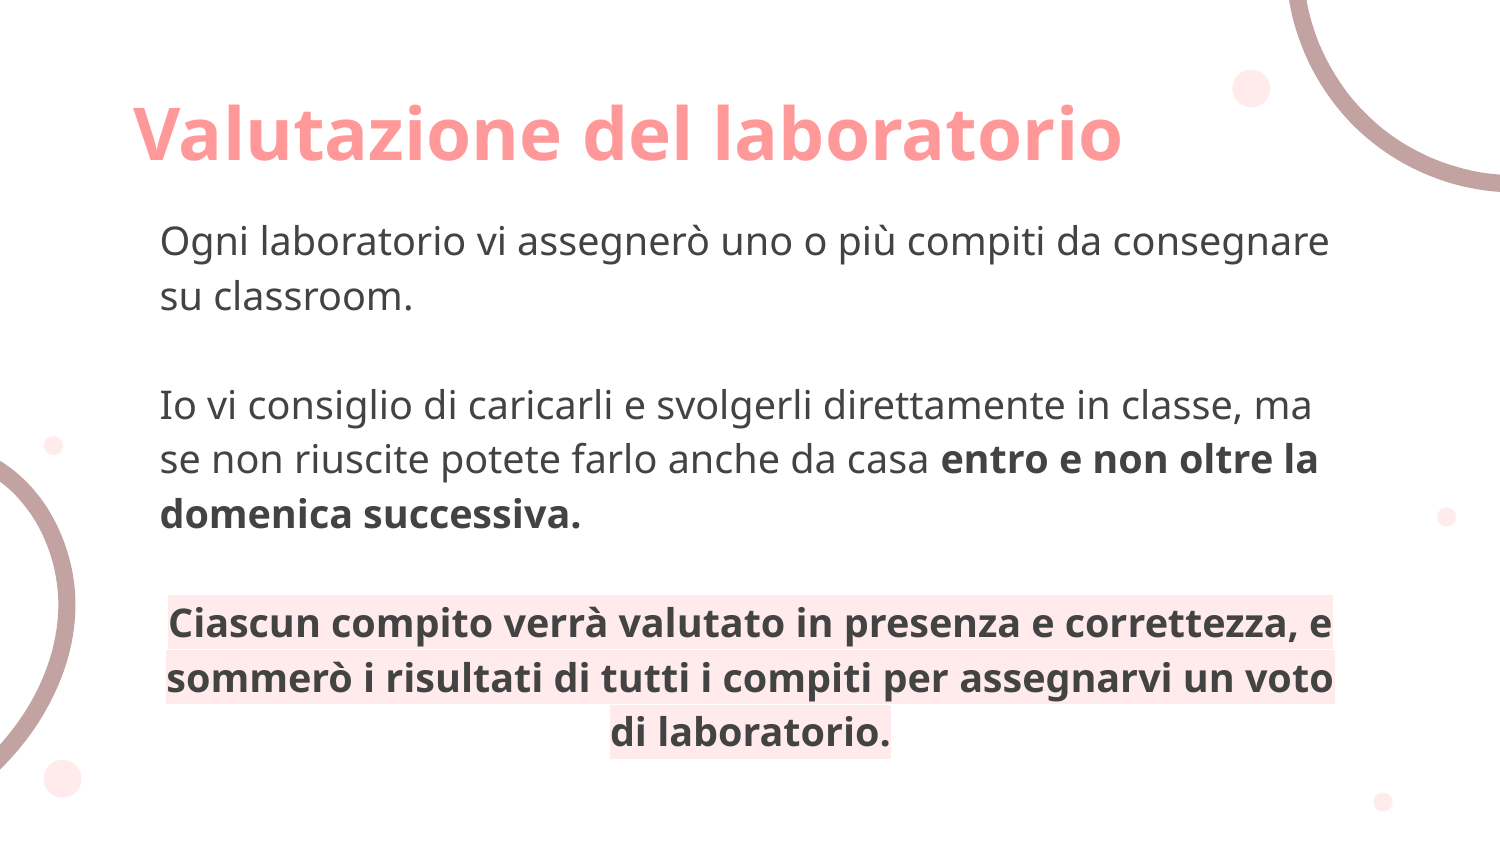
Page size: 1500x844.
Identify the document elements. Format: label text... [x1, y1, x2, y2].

list Ogni laboratorio vi assegnerò uno o più compiti da consegnare su classroom. Io vi consiglio di caricarli e svolgerli direttamente in classe, ma se non riuscite potete farlo anche da casa entro e non oltre la domenica successiva. Ciascun compito verrà valutato in presenza e correttezza, e sommerò i risultati di tutti i compiti per assegnarvi un voto di laboratorio. [144, 194, 1357, 311]
title Valutazione del laboratorio [118, 72, 1382, 167]
